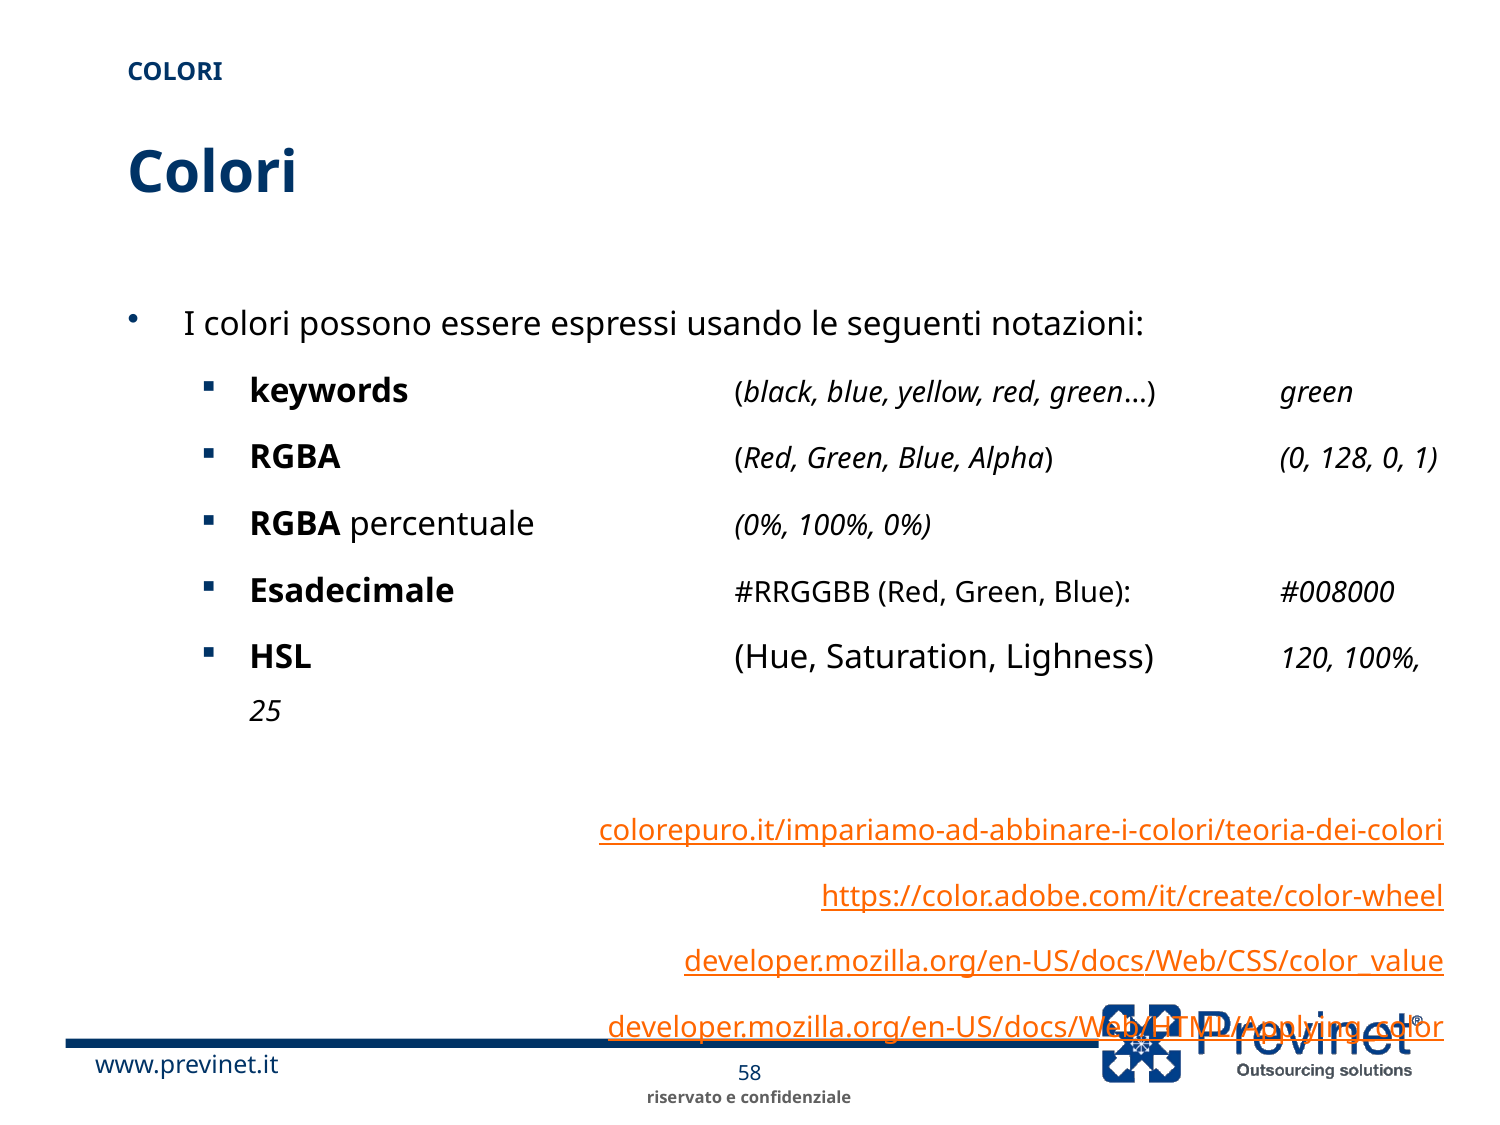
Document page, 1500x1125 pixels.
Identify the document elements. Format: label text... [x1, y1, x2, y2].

picture [1099, 999, 1438, 1087]
text_box [112, 917, 1459, 976]
text_box I colori possono essere espressi usando le seguenti notazioni: keywords (black, blue, yellow, red, green…) green RGBA (Red, Green, Blue, Alpha) (0, 128, 0, 1) RGBA percentuale (0%, 100%, 0%) Esadecimale #RRGGBB (Red, Green, Blue): #008000 HSL (Hue, Saturation, Lighness) 120, 100%, 25 colorepuro.it/impariamo-ad-abbinare-i-colori/teoria-dei-colori https://color.adobe.com/it/create/color-wheel developer.mozilla.org/en-US/docs/Web/CSS/color_value developer.mozilla.org/en-US/docs/Web/HTML/Applying_color [112, 275, 1459, 917]
title Colori [112, 164, 1388, 263]
text_box Colori [112, 0, 1388, 164]
